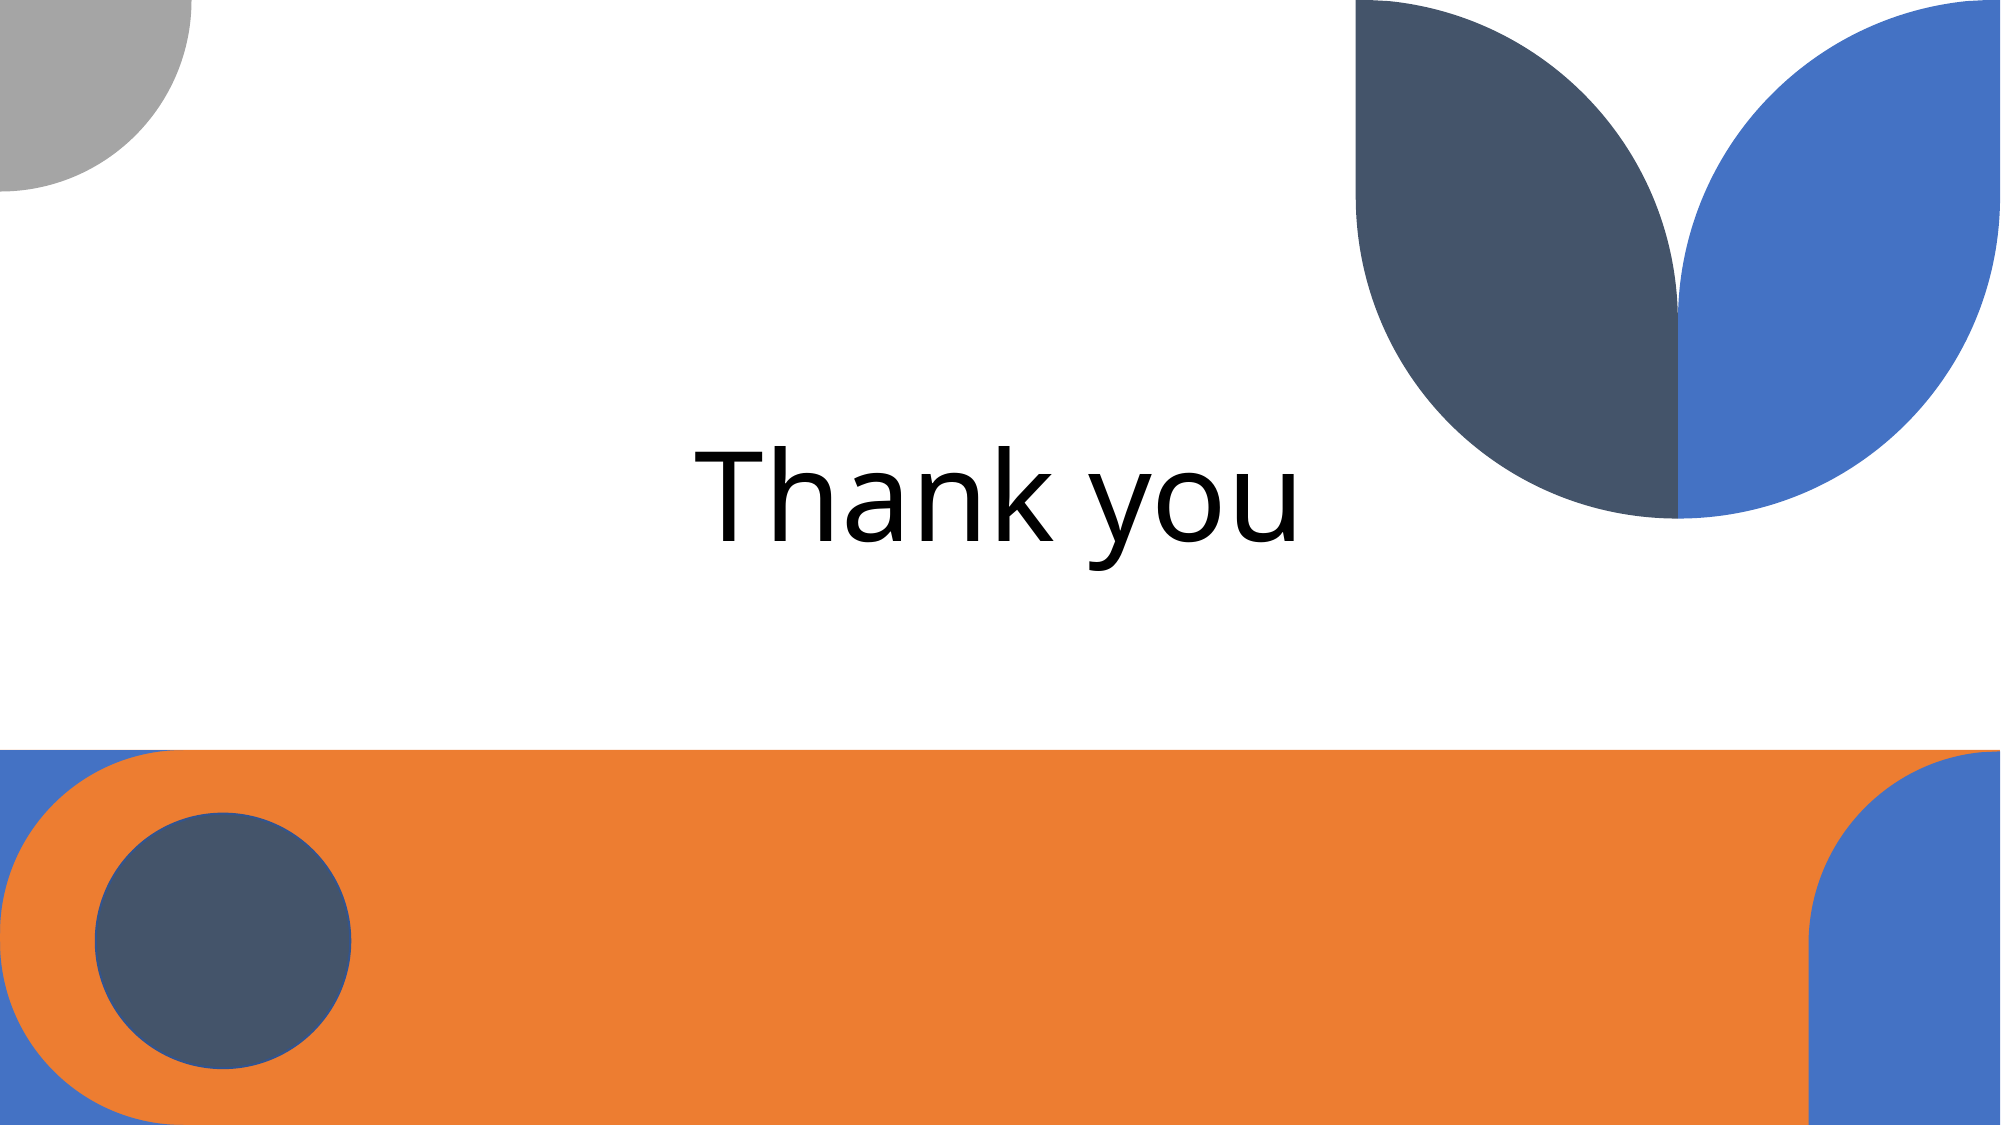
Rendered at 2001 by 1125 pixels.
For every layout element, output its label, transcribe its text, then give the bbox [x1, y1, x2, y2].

title Thank you [249, 184, 1750, 576]
